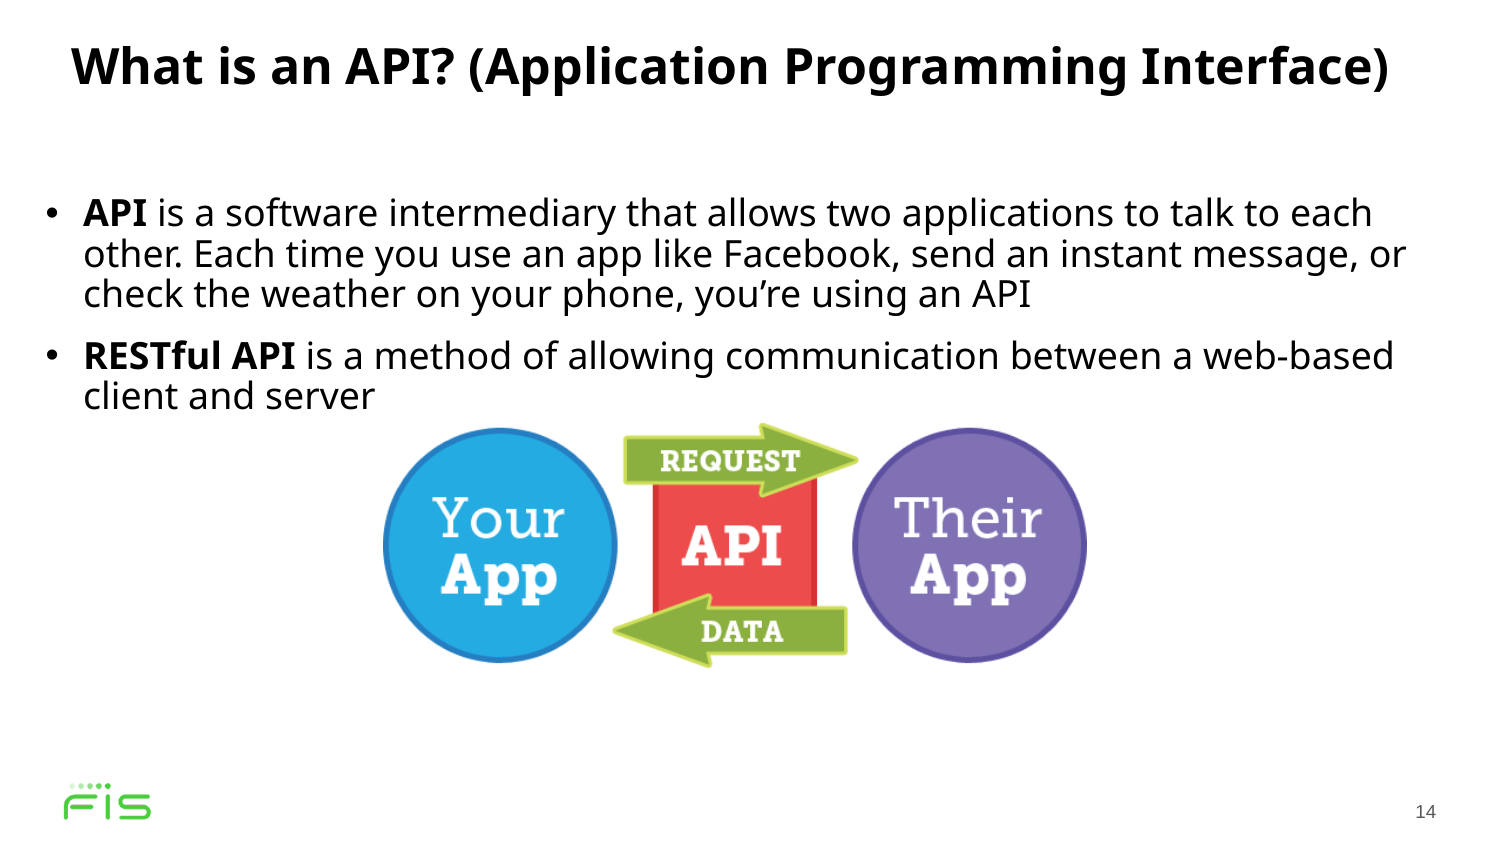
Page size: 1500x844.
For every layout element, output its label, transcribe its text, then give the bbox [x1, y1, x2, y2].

picture [383, 422, 1088, 670]
text_box What is an API? (Application Programming Interface) [56, 33, 1452, 121]
slide_number 14 [1359, 800, 1437, 823]
text_box API is a software intermediary that allows two applications to talk to each other. Each time you use an app like Facebook, send an instant message, or check the weather on your phone, you’re using an API RESTful API is a method of allowing communication between a web-based client and server [30, 121, 1496, 821]
